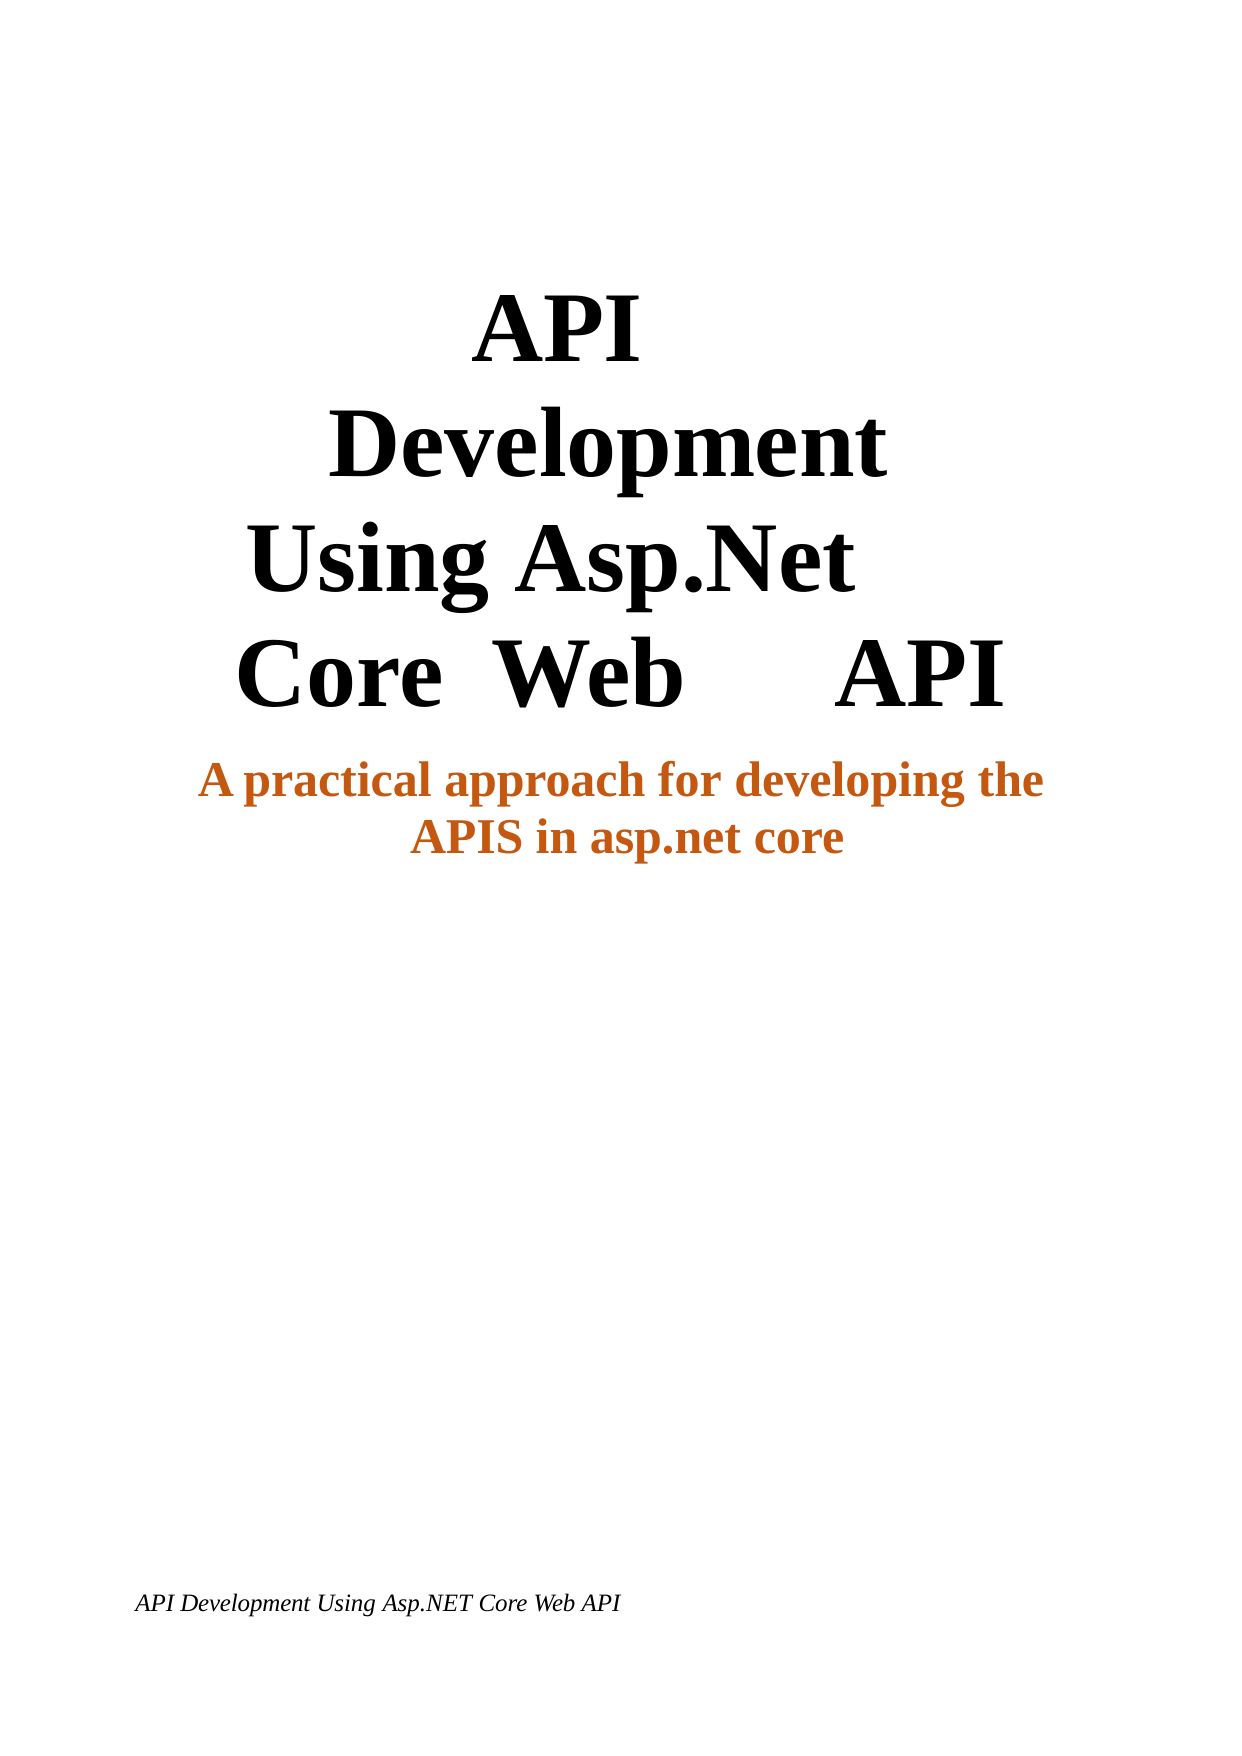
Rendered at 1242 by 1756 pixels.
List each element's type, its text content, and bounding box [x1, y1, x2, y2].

title API Development Using Asp.Net Core Web API A practical approach for developing the APIS in asp.net core [192, 262, 1049, 864]
text_box API Development Using Asp.NET Core Web API [133, 1586, 629, 1617]
